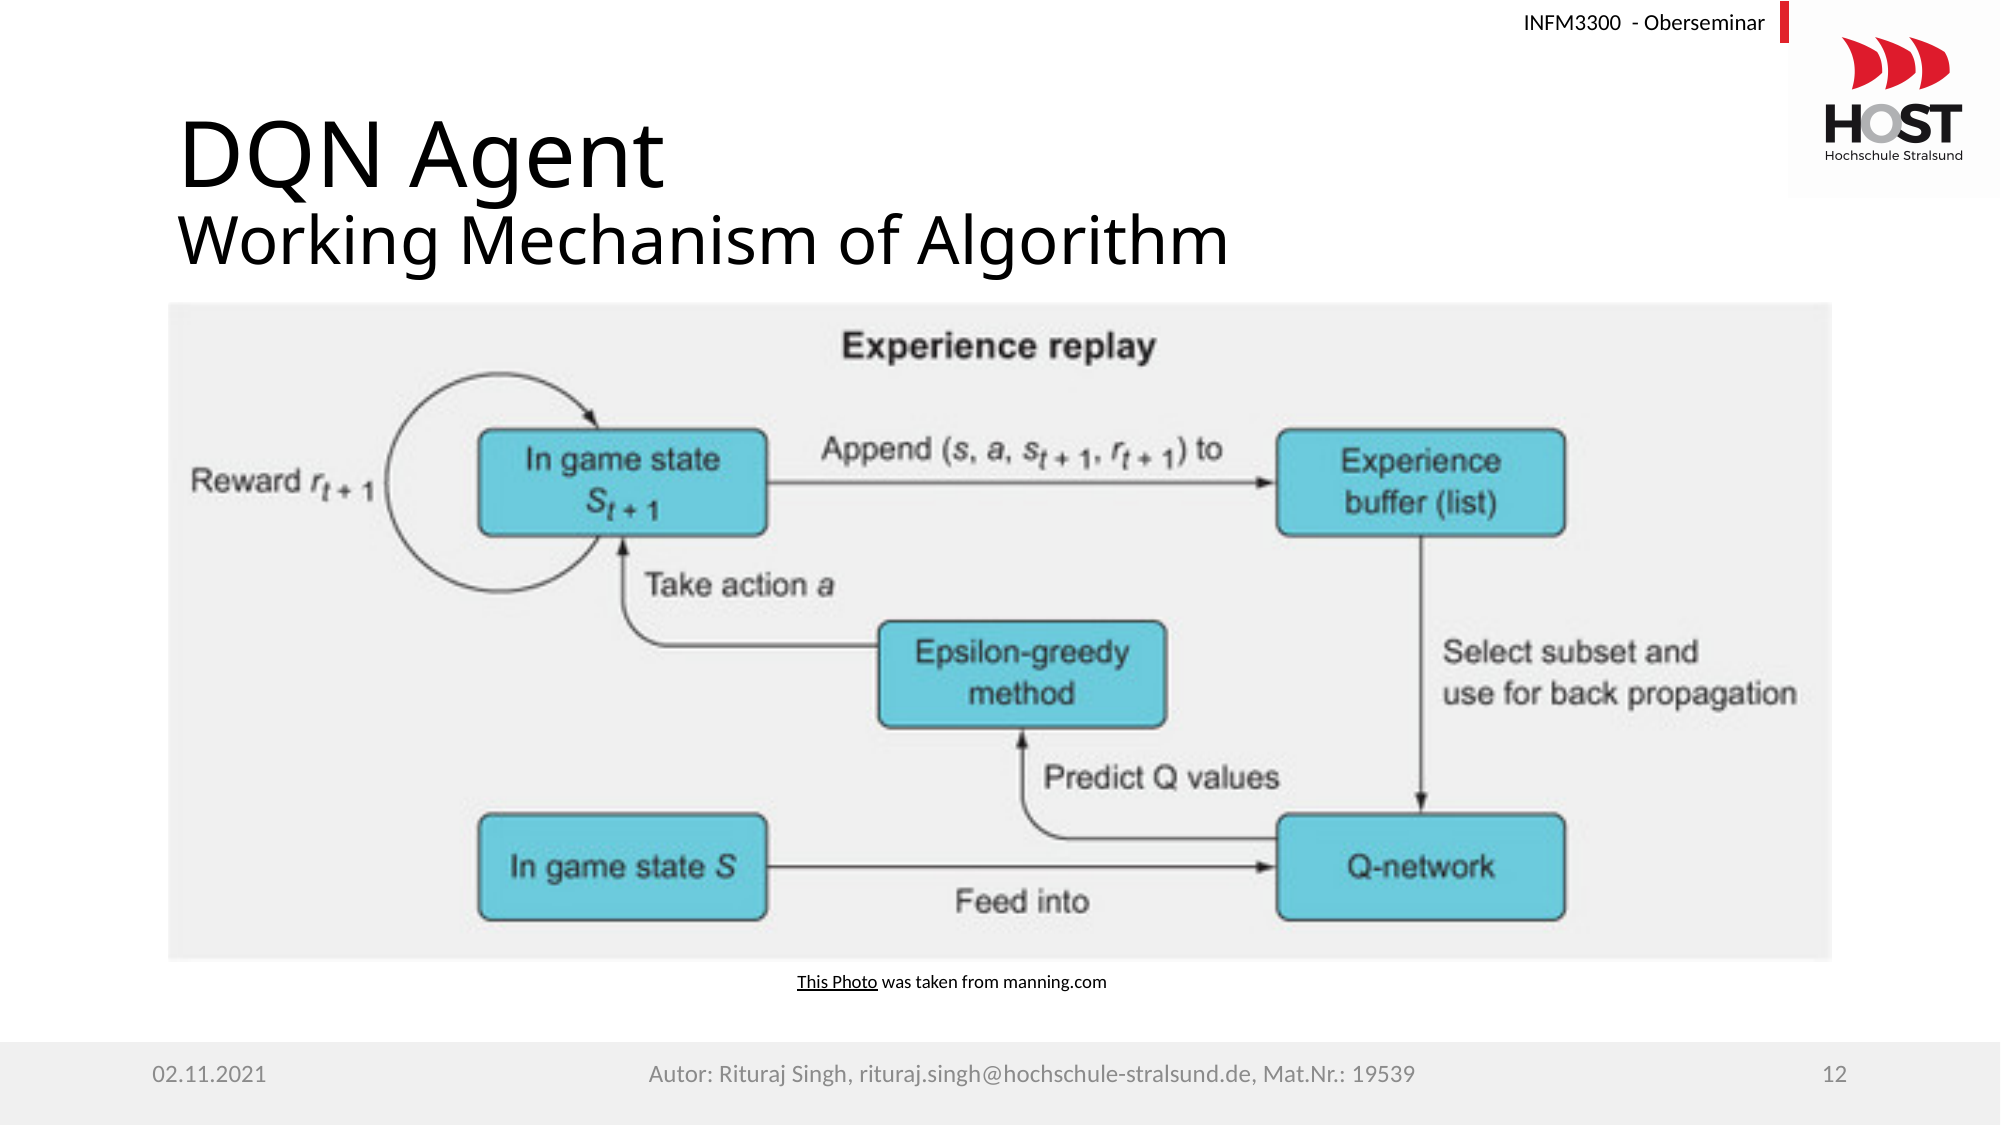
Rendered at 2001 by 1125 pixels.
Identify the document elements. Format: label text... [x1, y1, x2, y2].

slide_number 12 [1478, 1042, 1863, 1103]
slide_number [137, 1042, 588, 1103]
footer Autor: Rituraj Singh, rituraj.singh@hochschule-stralsund.de, Mat.Nr.: 19539 [617, 1042, 1449, 1103]
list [168, 302, 1832, 962]
picture [1788, 0, 2000, 198]
text_box DQN Agent Working Mechanism of Algorithm [162, 84, 1888, 303]
text_box This Photo was taken from manning.com [782, 962, 1218, 1000]
